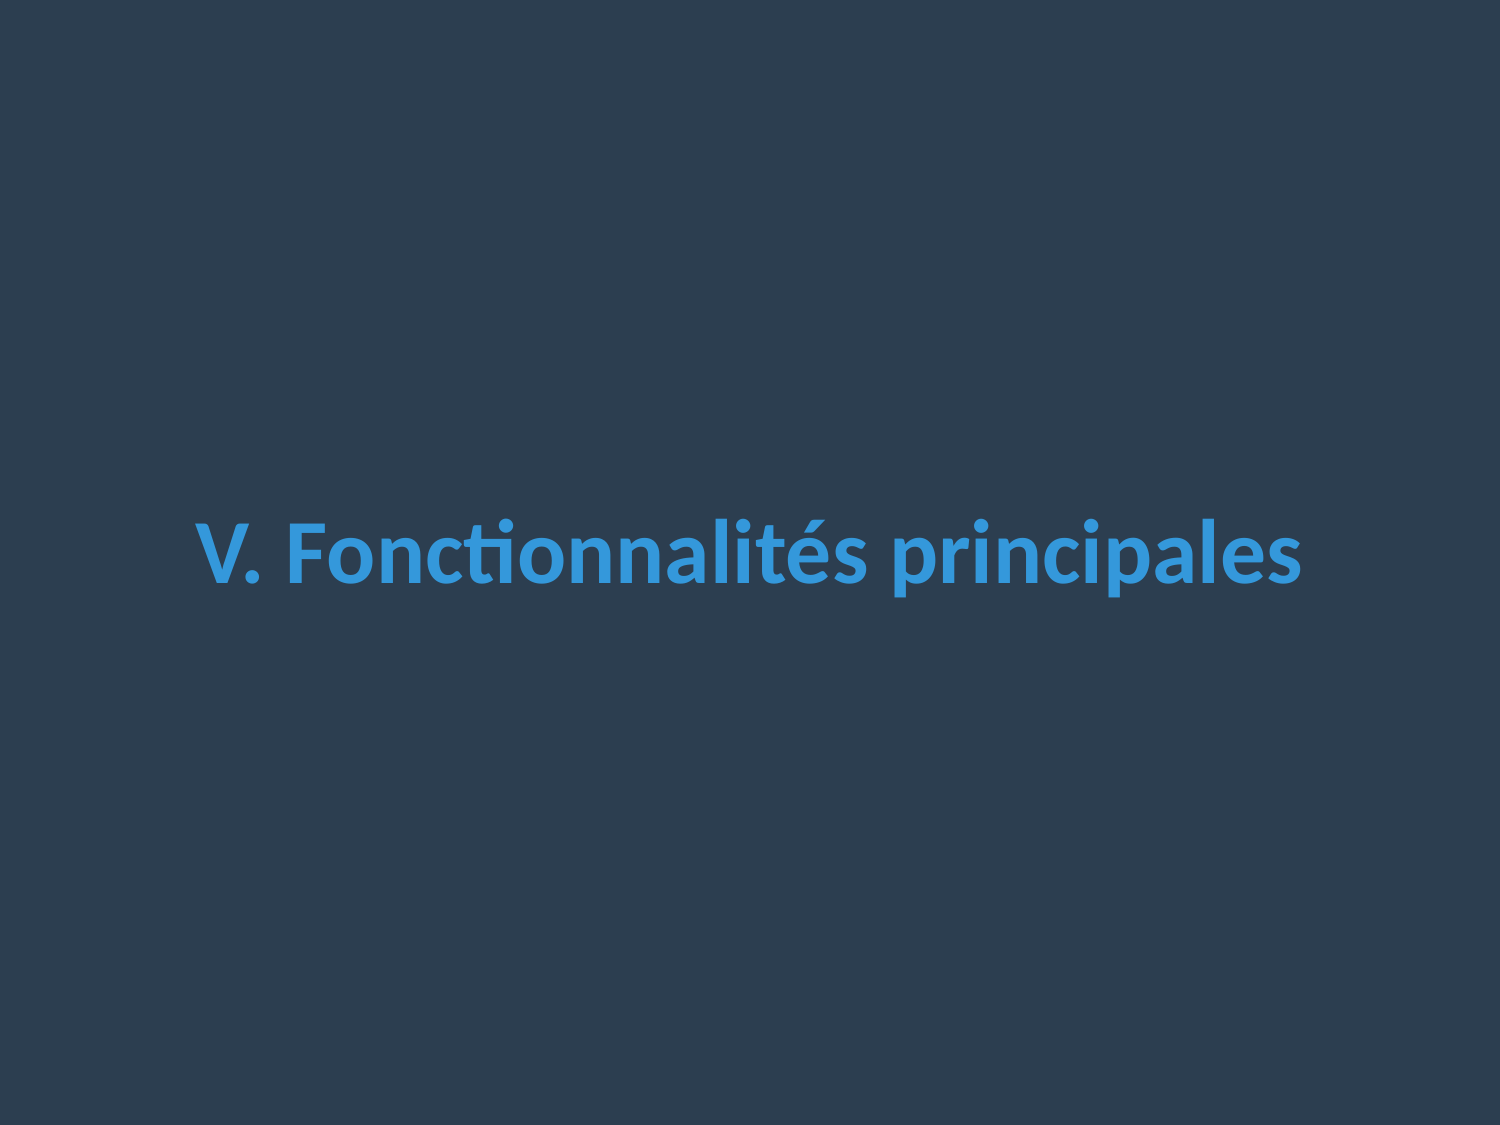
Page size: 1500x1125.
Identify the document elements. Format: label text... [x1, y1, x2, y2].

title V. Fonctionnalités principales [75, 453, 1425, 641]
